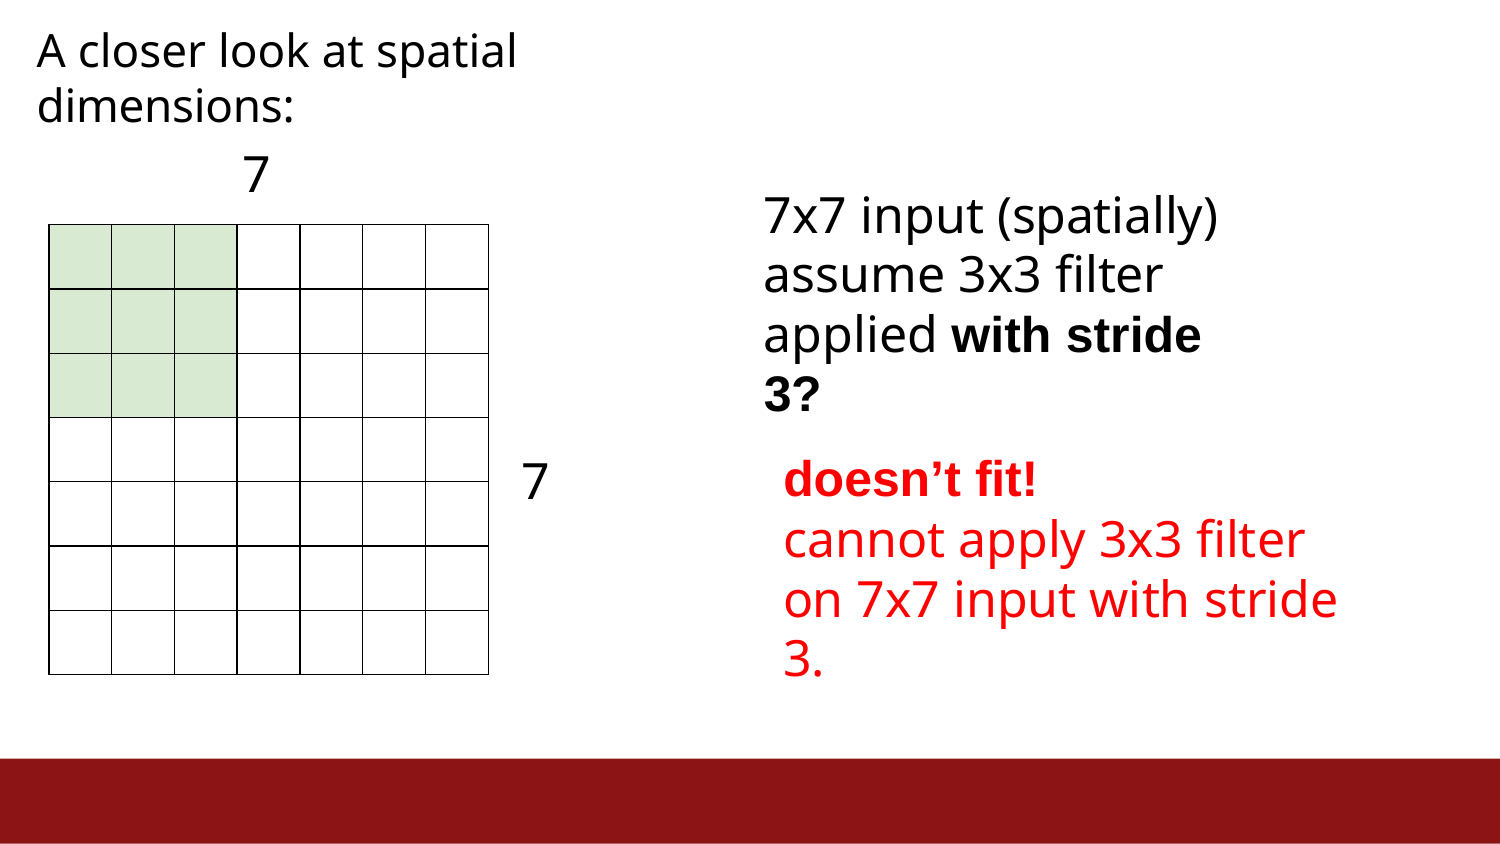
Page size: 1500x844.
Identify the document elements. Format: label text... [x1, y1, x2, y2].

table_cell [50, 482, 111, 545]
table_cell [50, 354, 111, 417]
table_cell [426, 290, 488, 353]
table_cell [50, 547, 111, 610]
table_cell [238, 418, 299, 481]
table_cell [175, 354, 236, 417]
table_cell [363, 482, 425, 545]
table_header [175, 225, 236, 288]
table_cell [112, 482, 174, 545]
table_header [50, 225, 111, 288]
table_cell [112, 547, 174, 610]
table_cell [112, 354, 174, 417]
table_cell [363, 290, 425, 353]
table_cell [175, 482, 236, 545]
table_cell [301, 482, 362, 545]
table_cell [426, 418, 488, 481]
table_cell [426, 611, 488, 674]
table_cell [301, 547, 362, 610]
table_cell [175, 611, 236, 674]
title A closer look at spatial dimensions: [34, 20, 754, 164]
text_box doesn’t fit! cannot apply 3x3 filter on 7x7 input with stride 3. [781, 444, 1341, 687]
table_cell [363, 547, 425, 610]
table_cell [426, 547, 488, 610]
table_cell [363, 354, 425, 417]
table_cell [238, 611, 299, 674]
table_header [363, 225, 425, 288]
table_header [426, 225, 488, 288]
table_cell [50, 418, 111, 481]
table_cell [50, 290, 111, 353]
table_cell [175, 290, 236, 353]
table_cell [238, 482, 299, 545]
table_cell [175, 547, 236, 610]
table_header [238, 225, 299, 288]
table_cell [426, 482, 488, 545]
table_cell [112, 418, 174, 481]
table_header [301, 225, 362, 288]
table_cell [112, 611, 174, 674]
table_cell [112, 290, 174, 353]
table_cell [175, 418, 236, 481]
table_cell [363, 611, 425, 674]
table_cell [301, 611, 362, 674]
table_cell [238, 354, 299, 417]
text_box 7 [239, 164, 272, 203]
table_cell [301, 290, 362, 353]
table_cell [238, 547, 299, 610]
text_box 7 [519, 446, 552, 509]
table_cell [301, 354, 362, 417]
text_box 7x7 input (spatially) assume 3x3 filter applied with stride 3? [761, 179, 1264, 422]
table_cell [363, 418, 425, 481]
table_cell [50, 611, 111, 674]
table_cell [301, 418, 362, 481]
table_header [112, 225, 174, 288]
table_cell [238, 290, 299, 353]
table_cell [426, 354, 488, 417]
